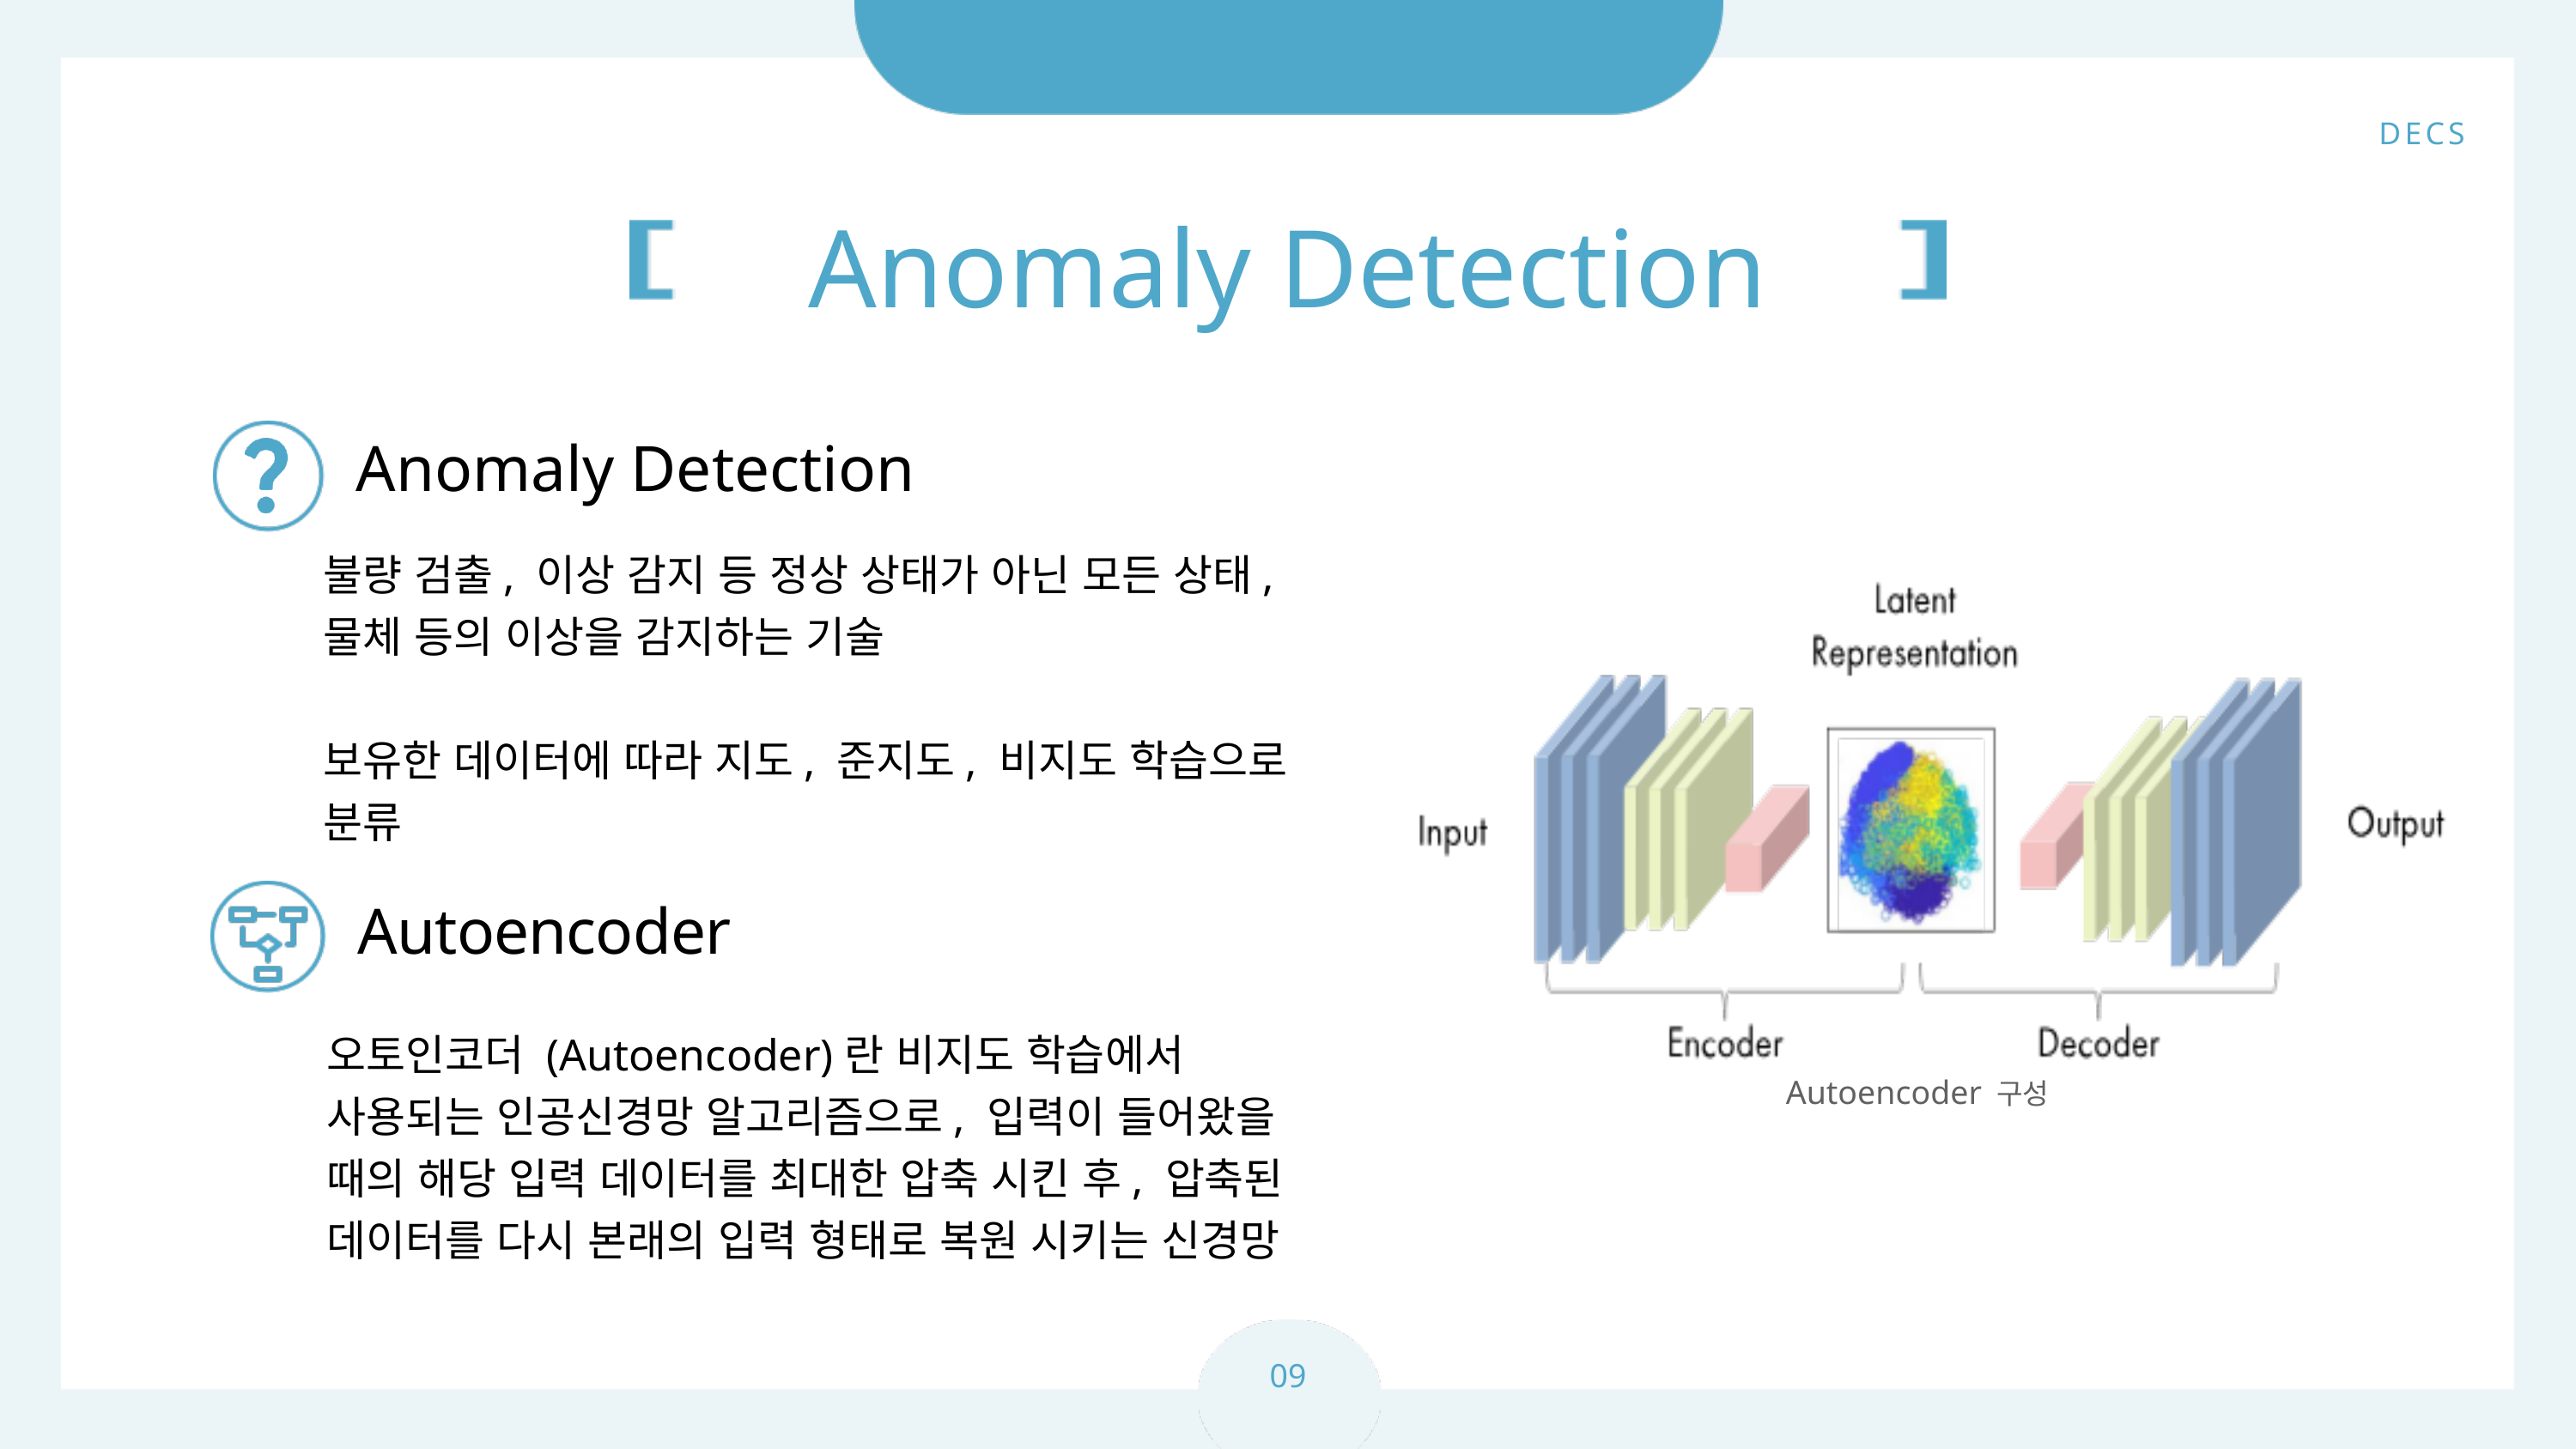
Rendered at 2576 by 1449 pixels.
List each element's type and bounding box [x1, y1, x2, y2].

text_box [212, 420, 1332, 785]
text_box [210, 881, 1344, 1264]
picture [61, 0, 2515, 1449]
text_box [1393, 531, 2470, 1118]
